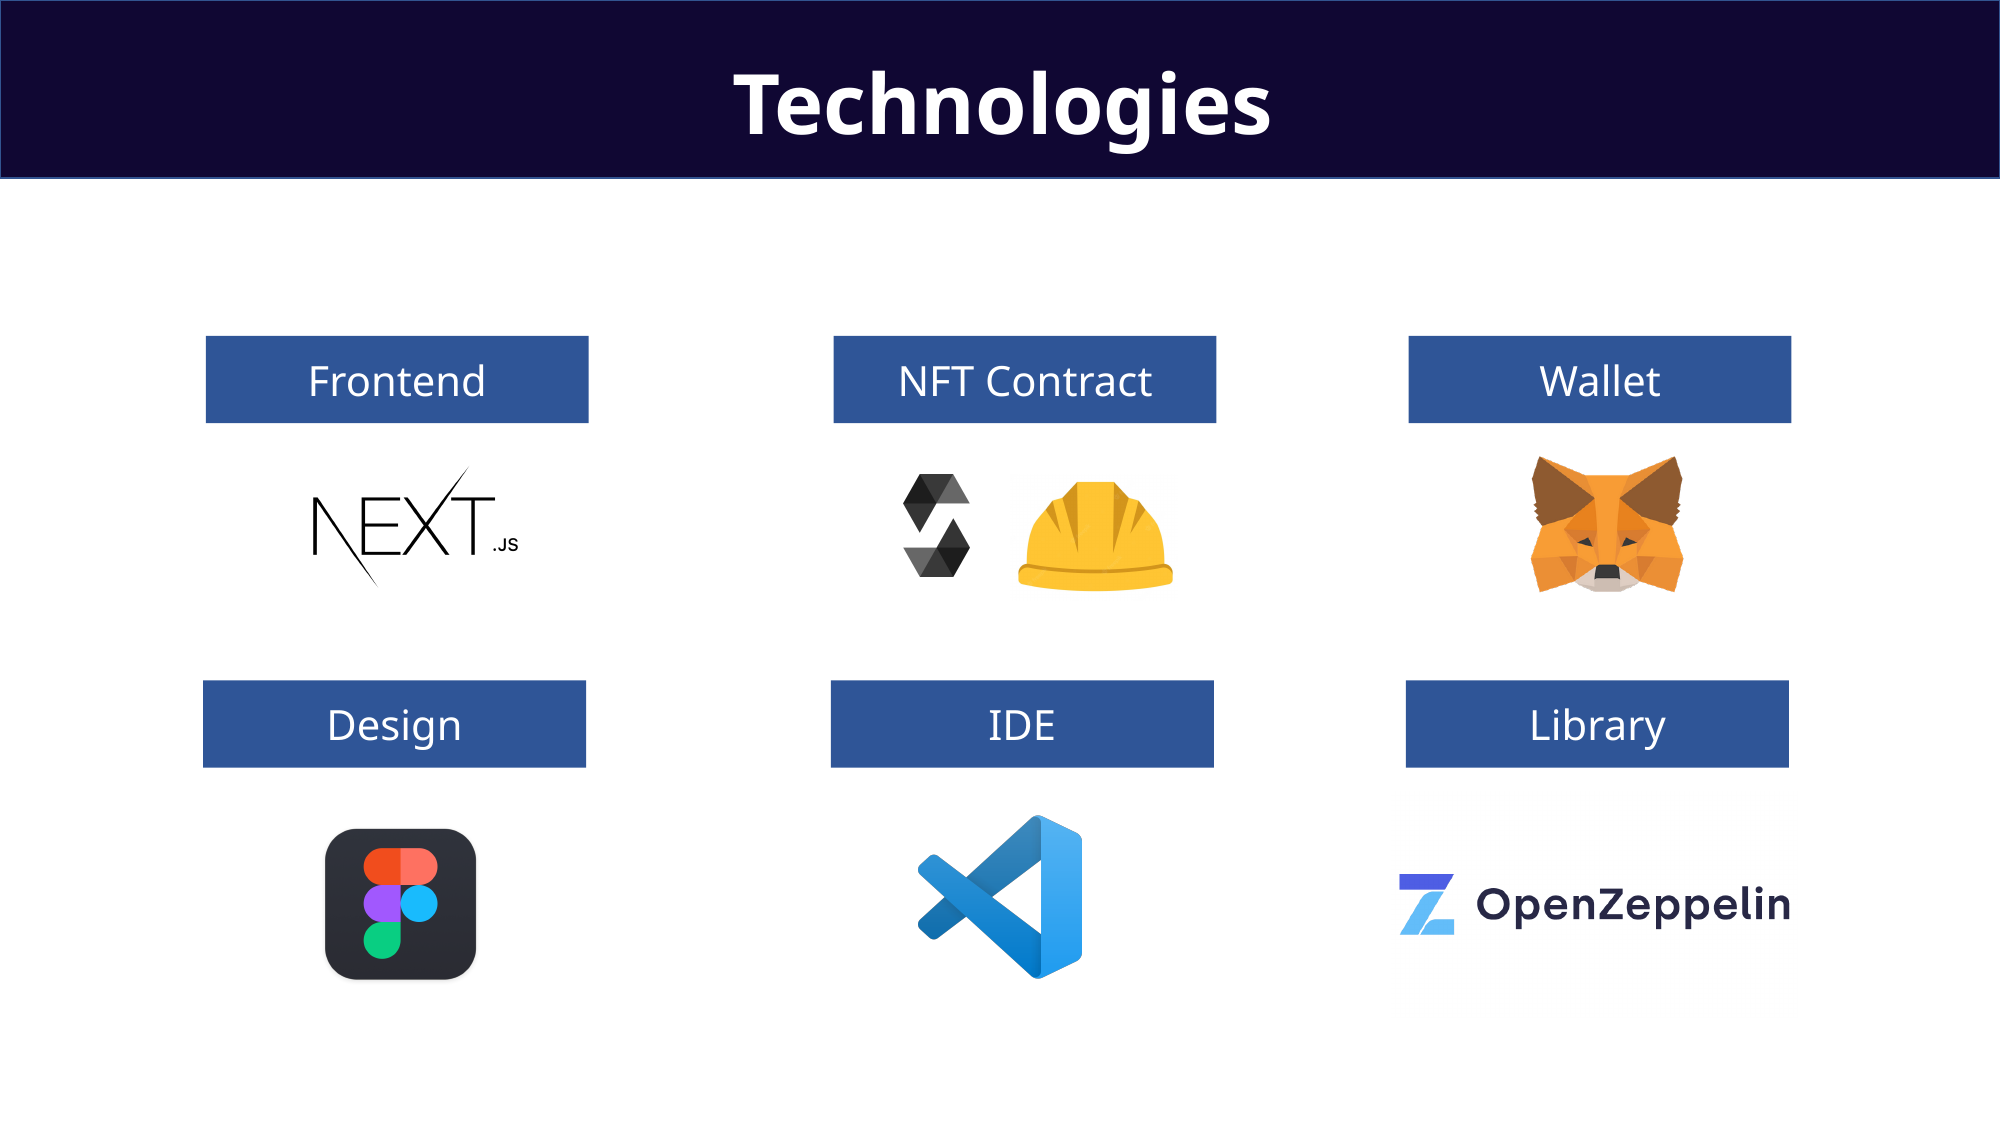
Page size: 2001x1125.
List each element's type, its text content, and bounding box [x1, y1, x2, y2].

text_box [0, 0, 2000, 179]
picture [1530, 447, 1684, 601]
picture [1391, 791, 1798, 1018]
text_box Technologies [461, 43, 1544, 159]
picture [313, 818, 488, 993]
text_box Library [1405, 679, 1790, 769]
picture [312, 465, 518, 588]
picture [903, 474, 970, 578]
picture [1010, 474, 1178, 601]
text_box IDE [830, 679, 1215, 769]
text_box Wallet [1408, 335, 1792, 424]
text_box Design [202, 679, 587, 769]
text_box NFT Contract [833, 335, 1217, 424]
text_box Frontend [205, 335, 590, 424]
picture [918, 815, 1082, 979]
